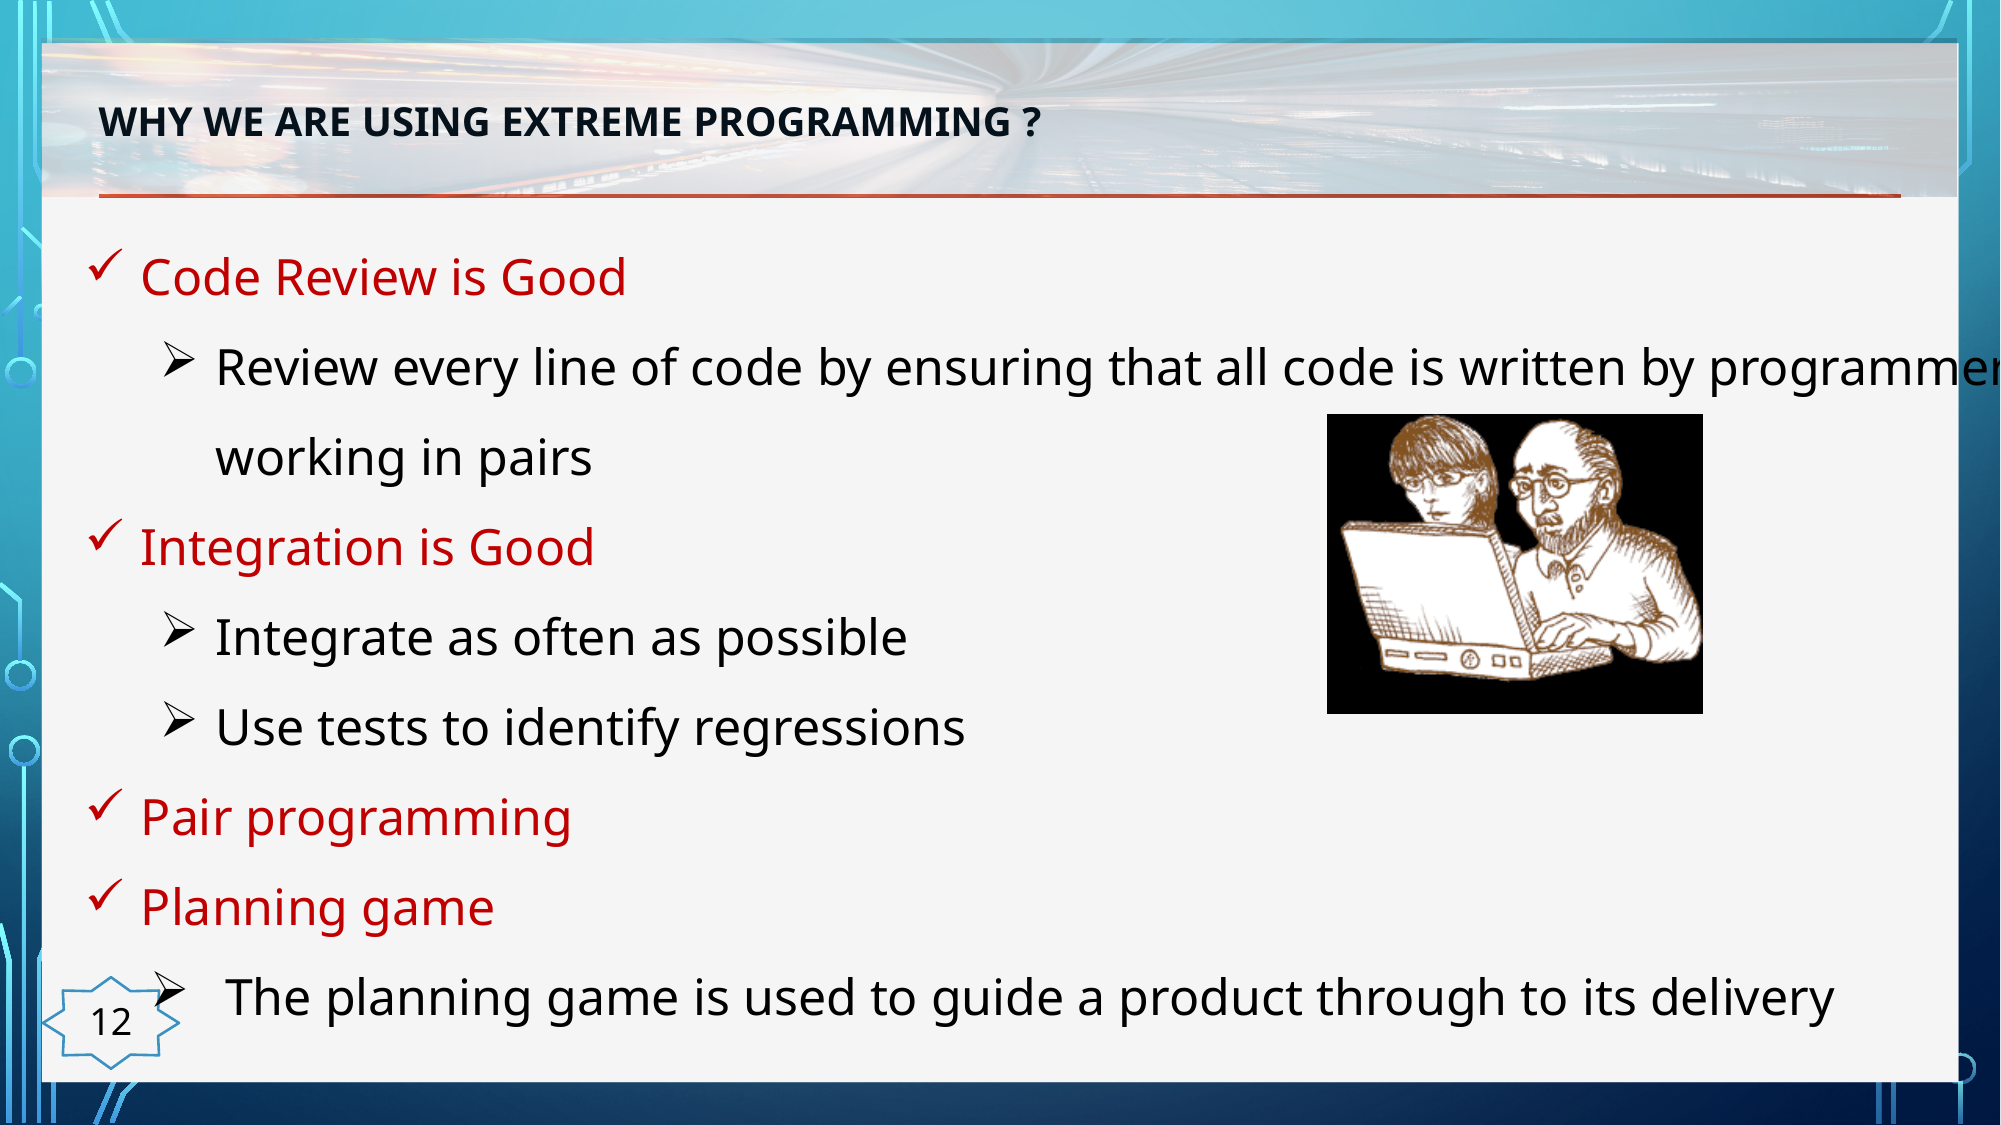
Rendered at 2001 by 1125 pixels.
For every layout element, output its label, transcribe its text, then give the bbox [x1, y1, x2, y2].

picture [1327, 414, 1703, 714]
picture [41, 38, 1958, 197]
text_box Code Review is Good Review every line of code by ensuring that all code is written by programmers working in pairs Integration is Good Integrate as often as possible Use tests to identify regressions Pair programming Planning game The planning game is used to guide a product through to its delivery [41, 208, 2000, 1125]
